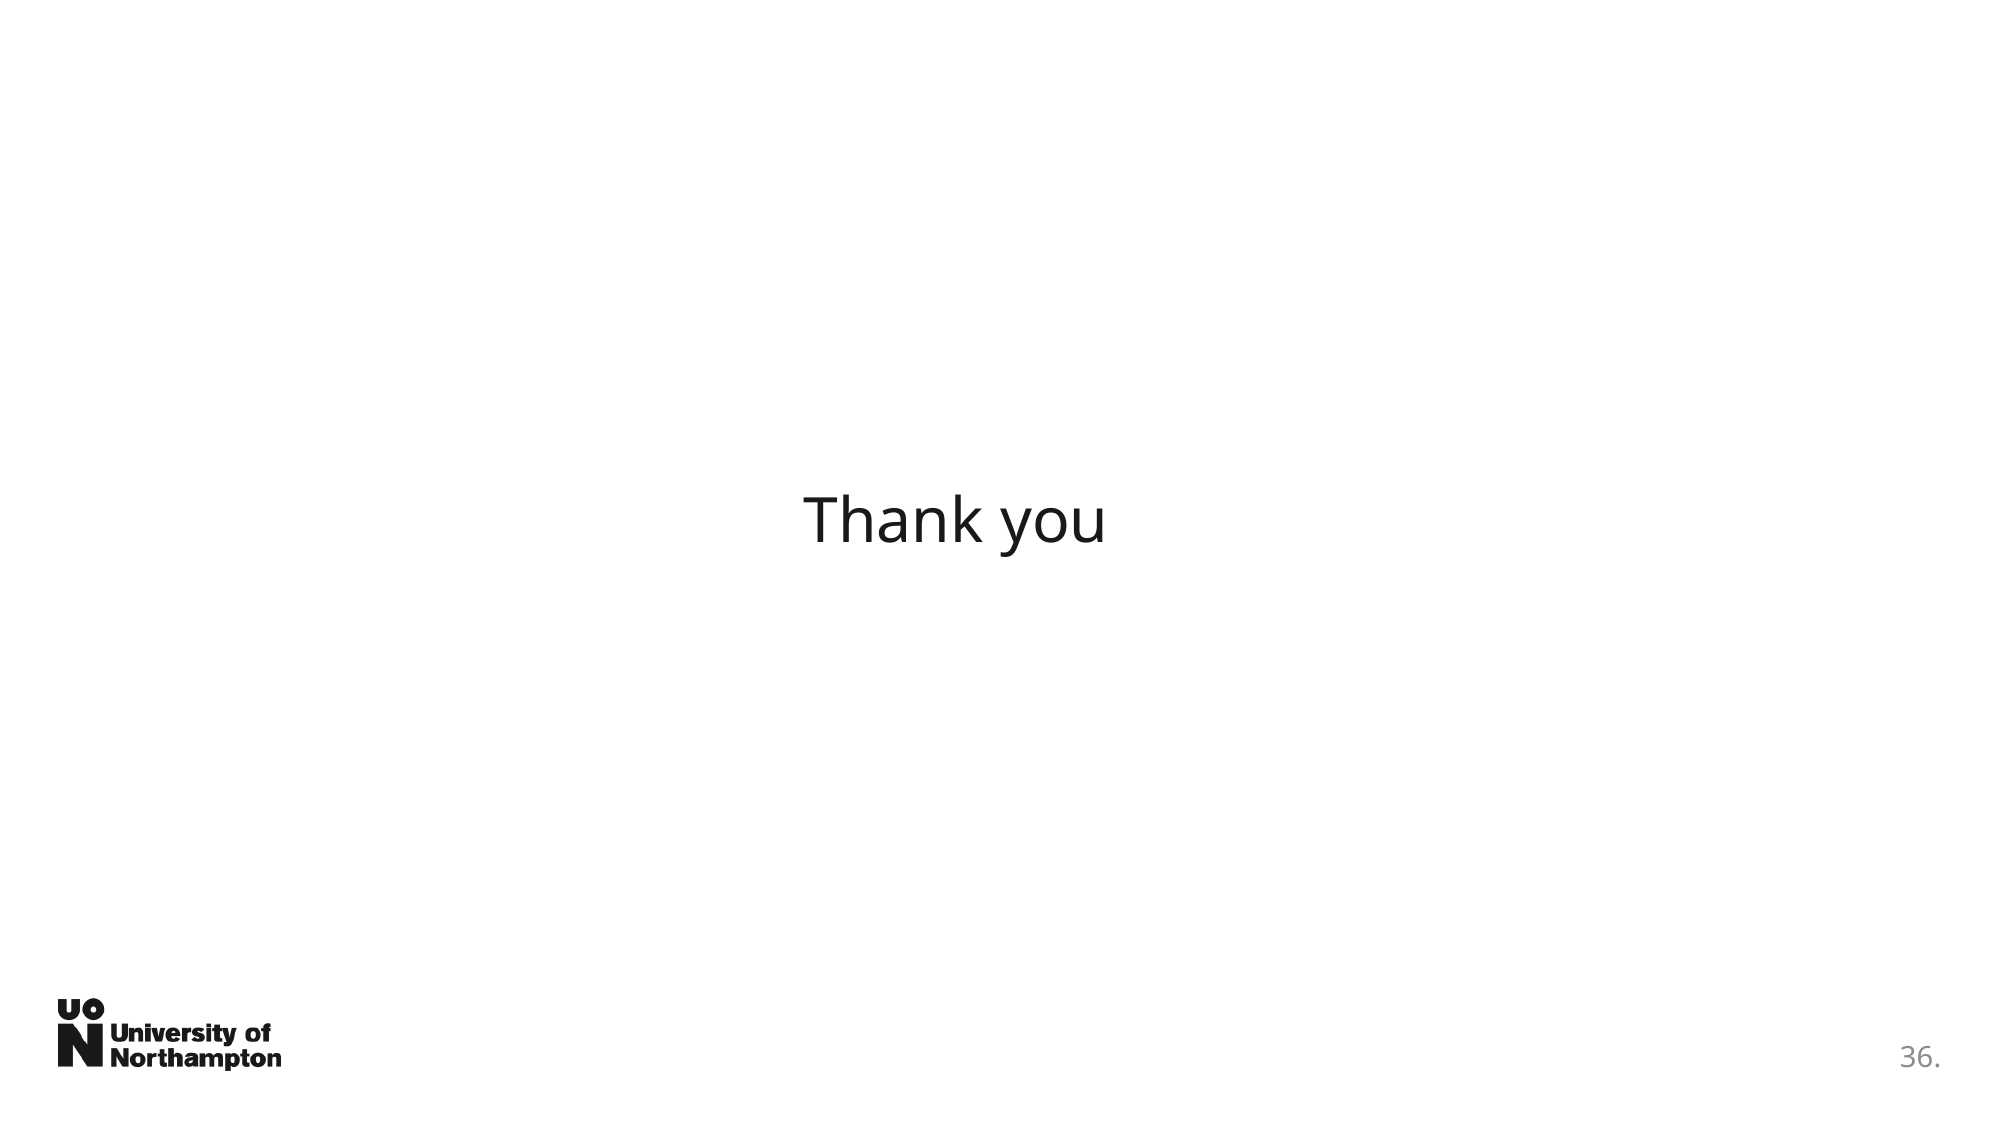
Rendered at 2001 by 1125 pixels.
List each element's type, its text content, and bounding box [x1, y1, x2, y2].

title Thank you [788, 481, 1270, 580]
slide_number 36. [1743, 1027, 1957, 1087]
picture [58, 998, 281, 1071]
